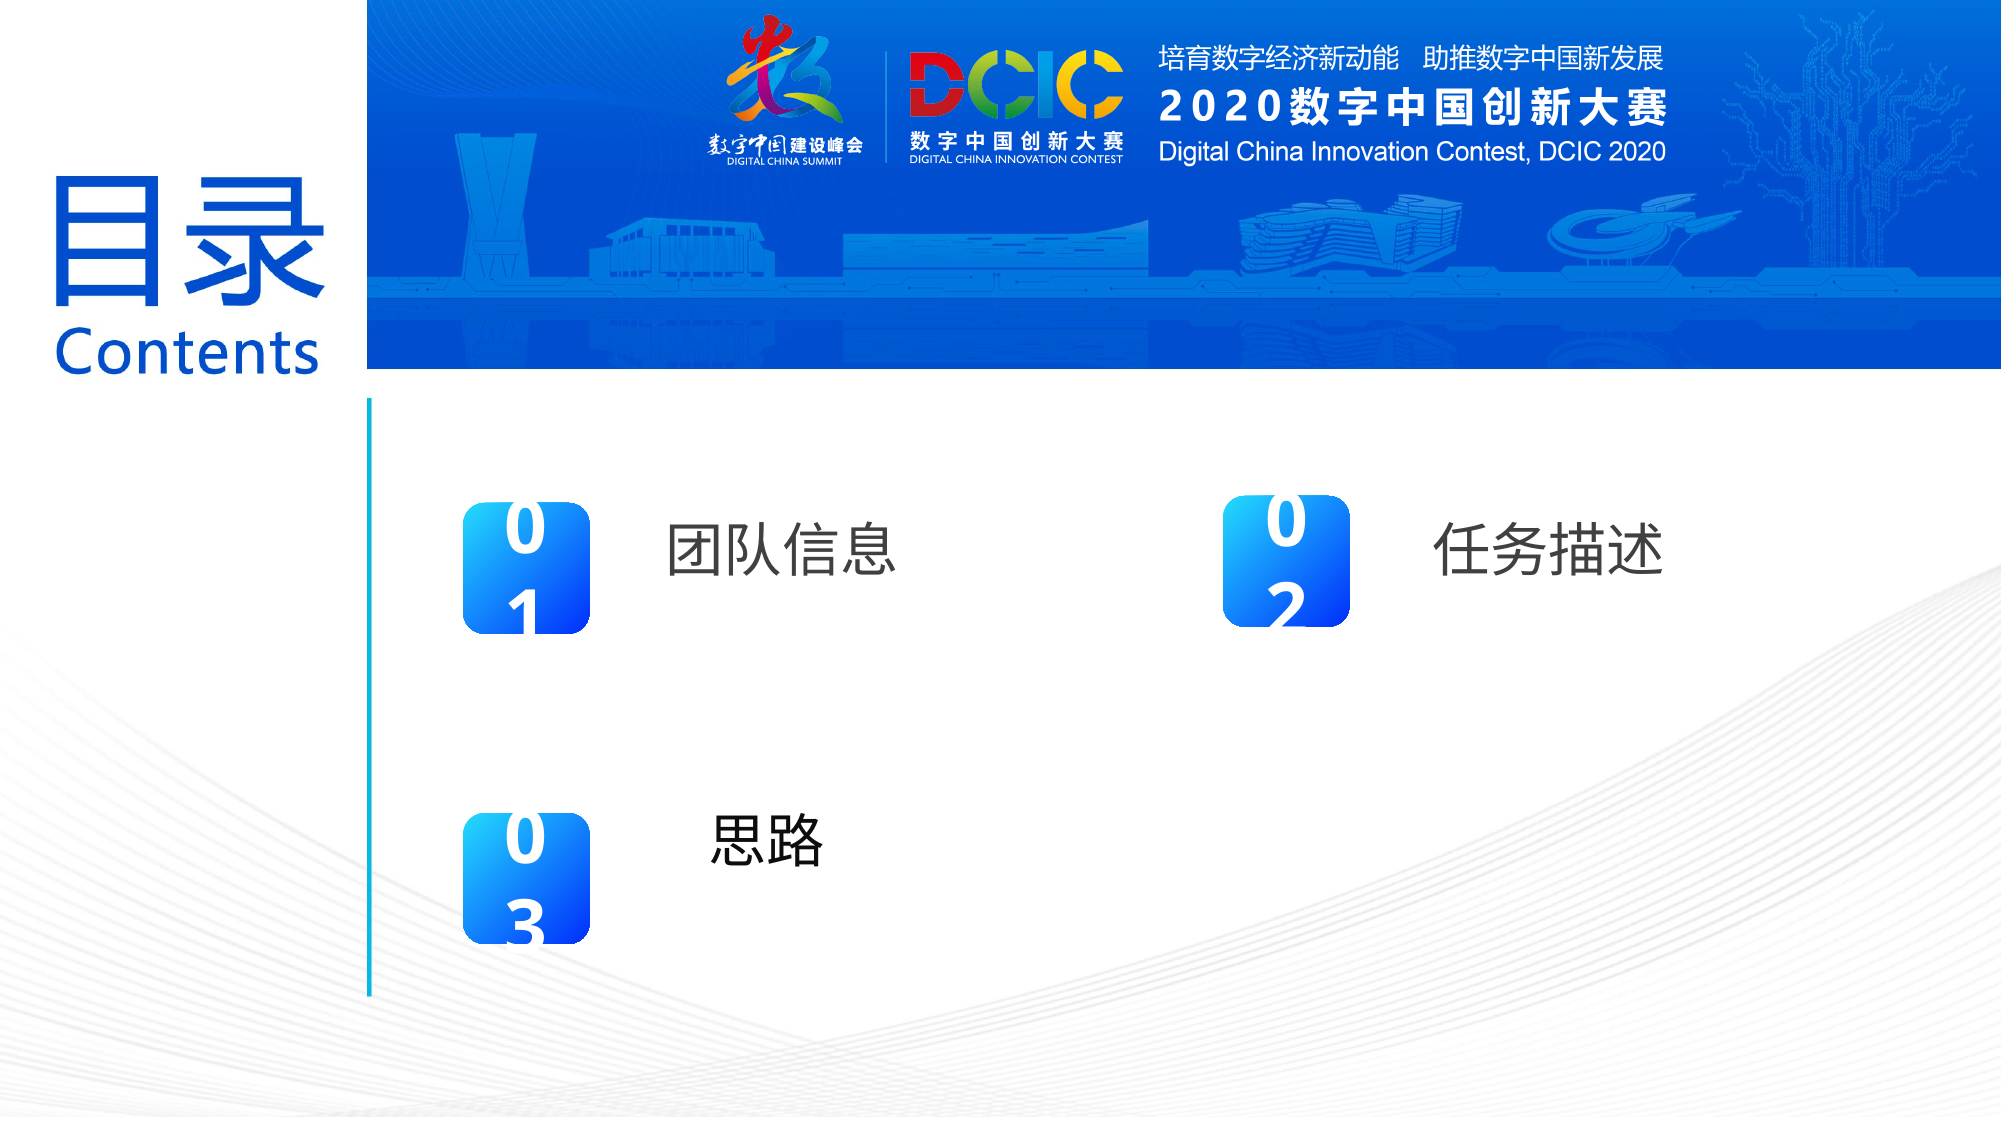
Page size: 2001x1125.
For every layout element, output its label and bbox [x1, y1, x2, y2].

text_box [1371, 553, 1947, 624]
text_box [649, 843, 1224, 914]
picture [0, 0, 2001, 1125]
text_box [606, 552, 1181, 624]
